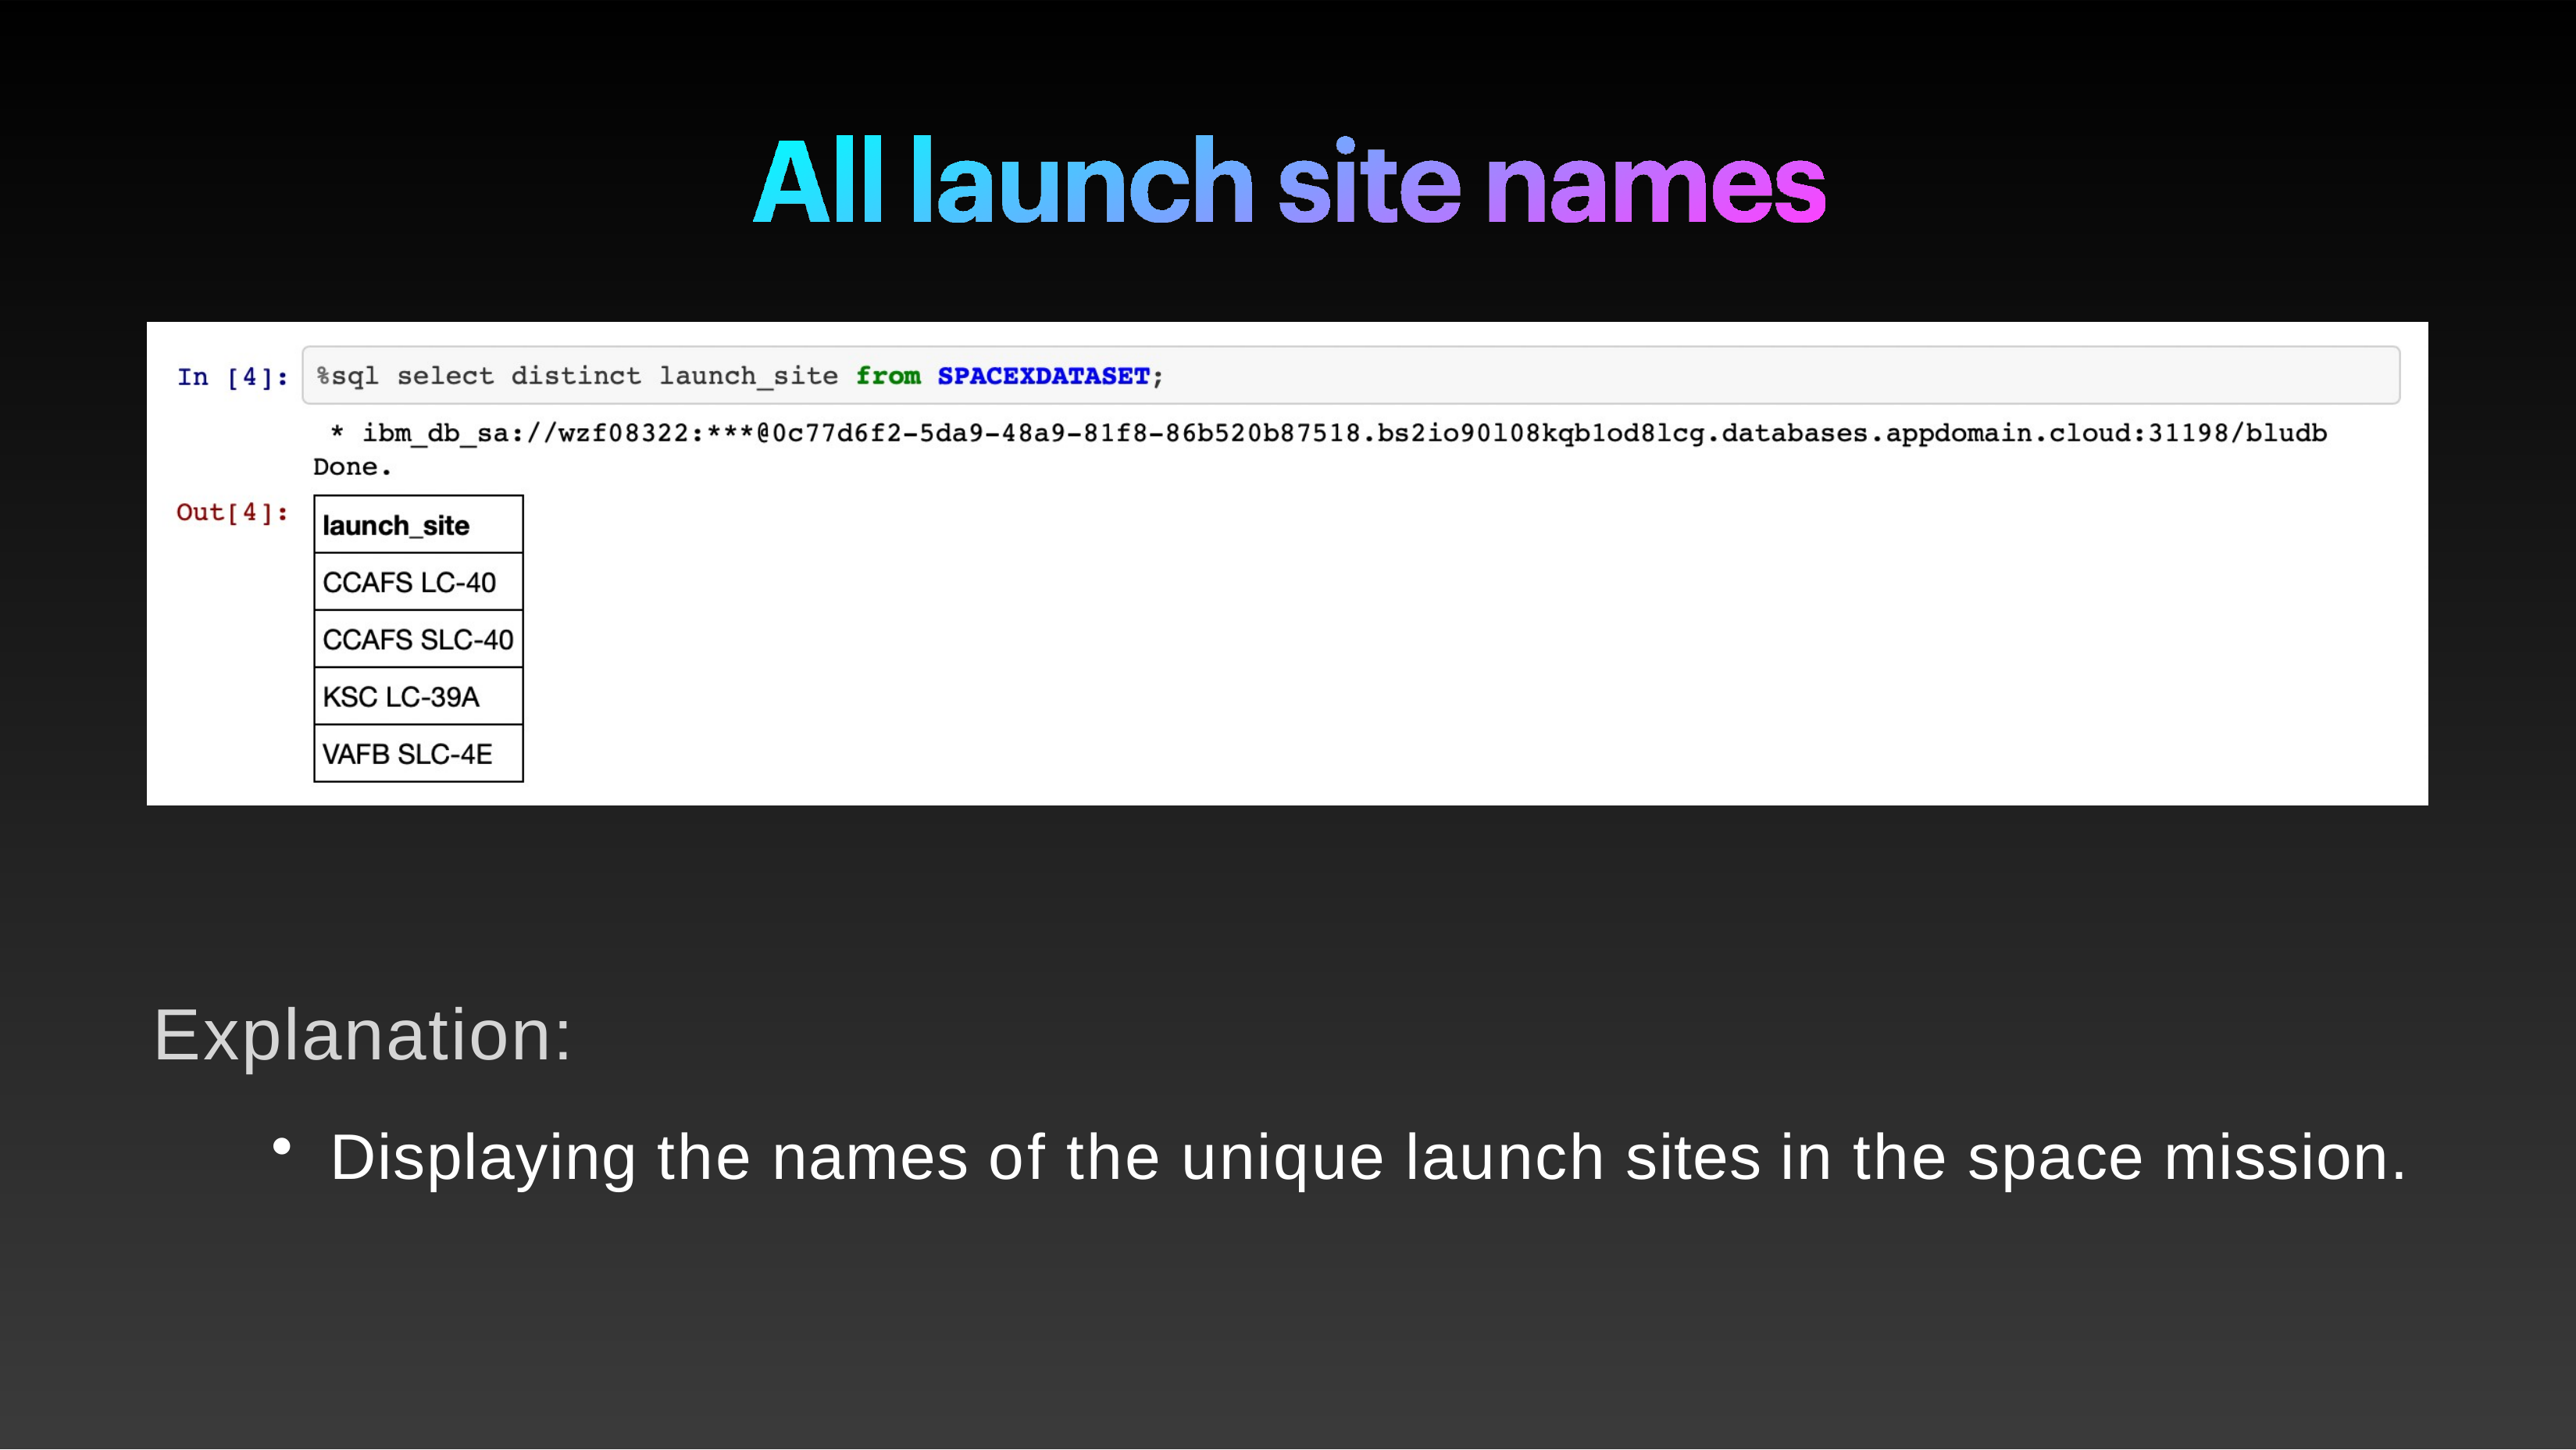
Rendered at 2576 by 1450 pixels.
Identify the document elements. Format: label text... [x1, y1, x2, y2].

text_box Explanation: Displaying the names of the unique launch sites in the space mission. [151, 939, 2420, 1193]
picture [0, 0, 2576, 1449]
